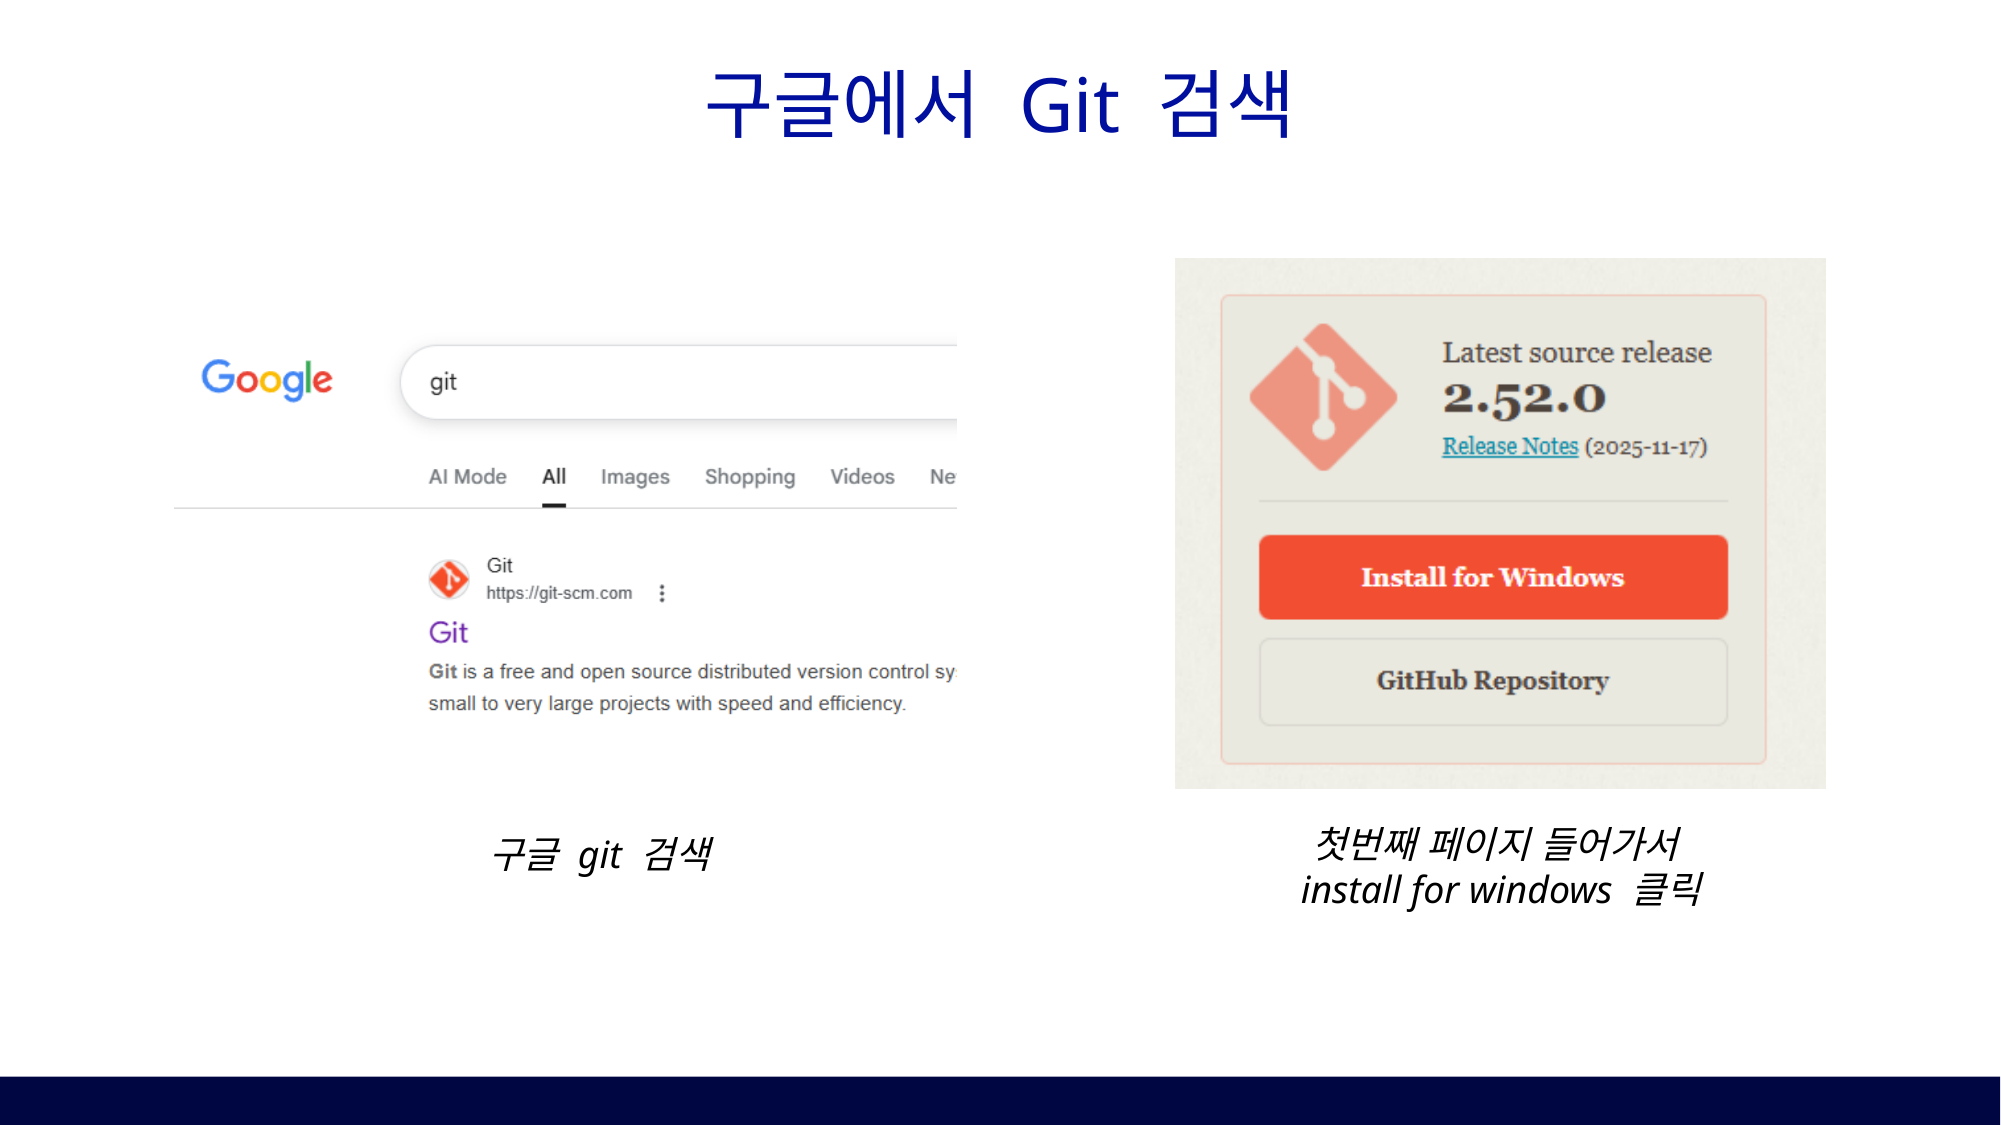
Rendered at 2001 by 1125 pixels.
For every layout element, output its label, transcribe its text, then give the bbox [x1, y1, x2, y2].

text_box 첫번째 페이지 들어가서 install for windows 클릭 [1169, 813, 1833, 919]
title 구글에서 Git 검색 [137, 0, 1863, 217]
picture [1175, 258, 1826, 789]
text_box 구글 git 검색 [474, 823, 830, 884]
picture [174, 325, 957, 746]
